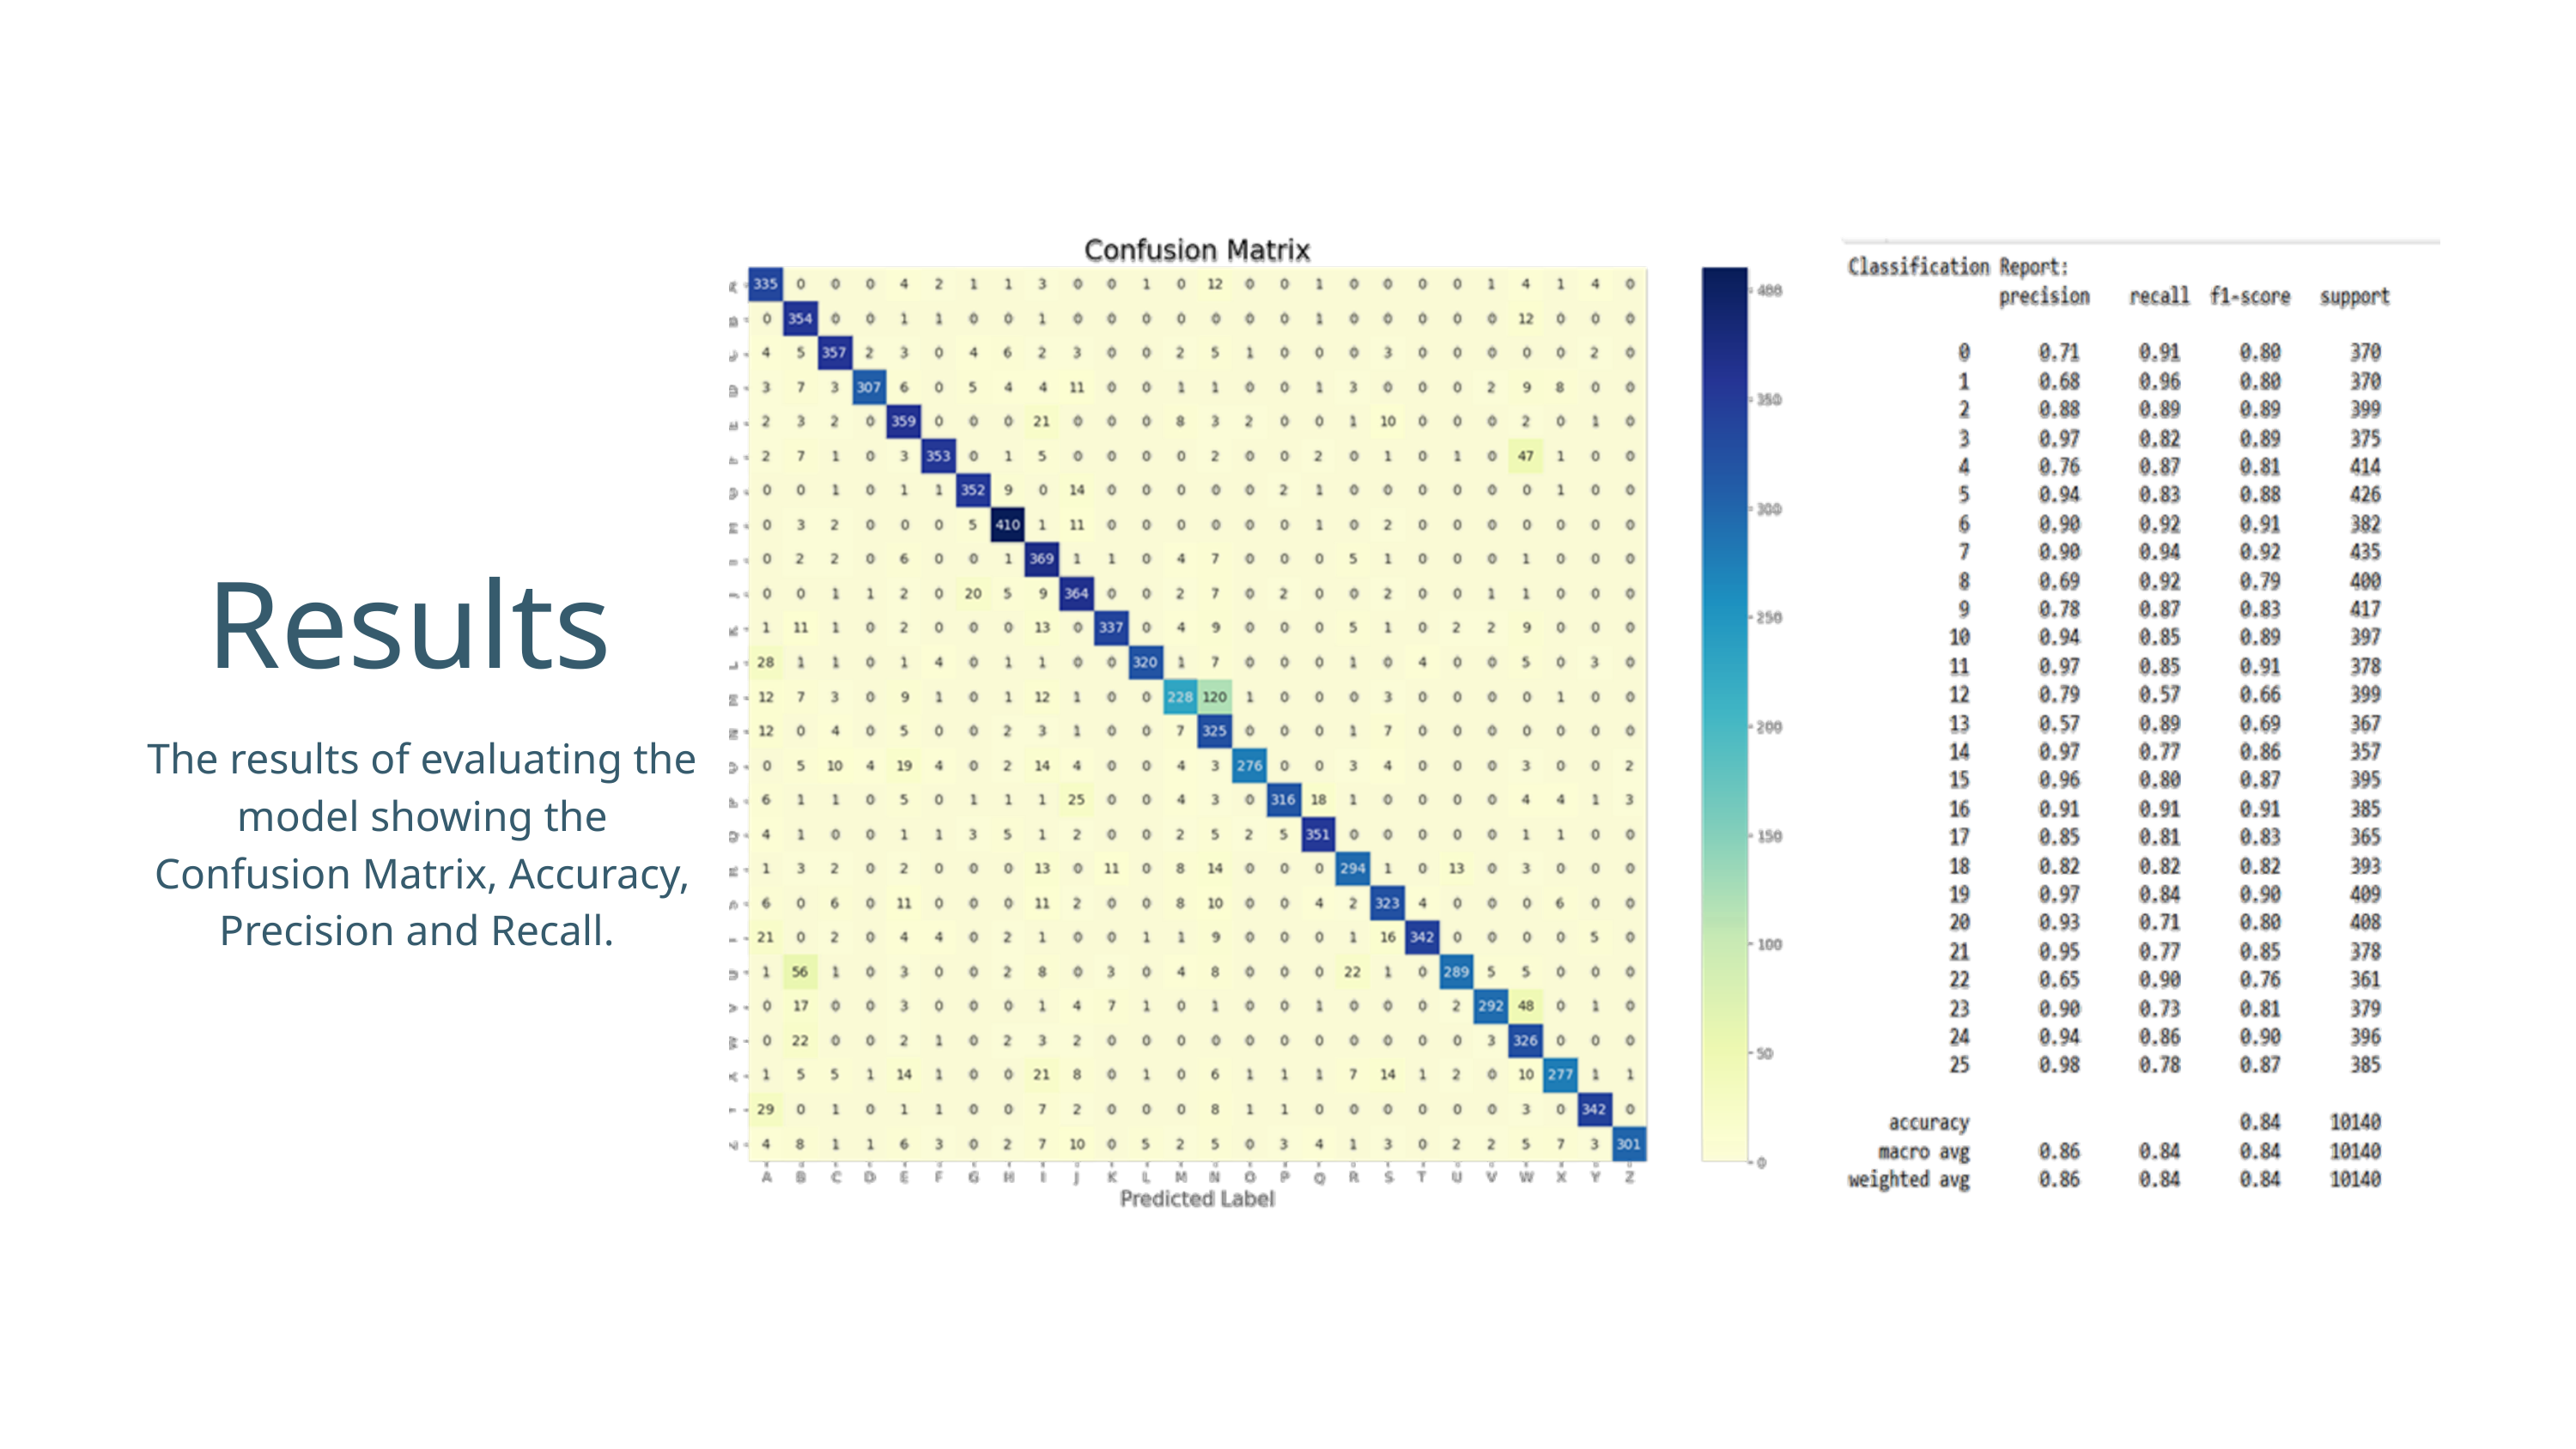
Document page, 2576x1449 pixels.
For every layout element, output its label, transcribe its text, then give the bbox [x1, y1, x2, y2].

picture [729, 201, 2440, 1247]
text_box Results [206, 564, 725, 693]
text_box The results of evaluating the model showing the Confusion Matrix, Accuracy, Precision and Recall. [136, 724, 710, 955]
